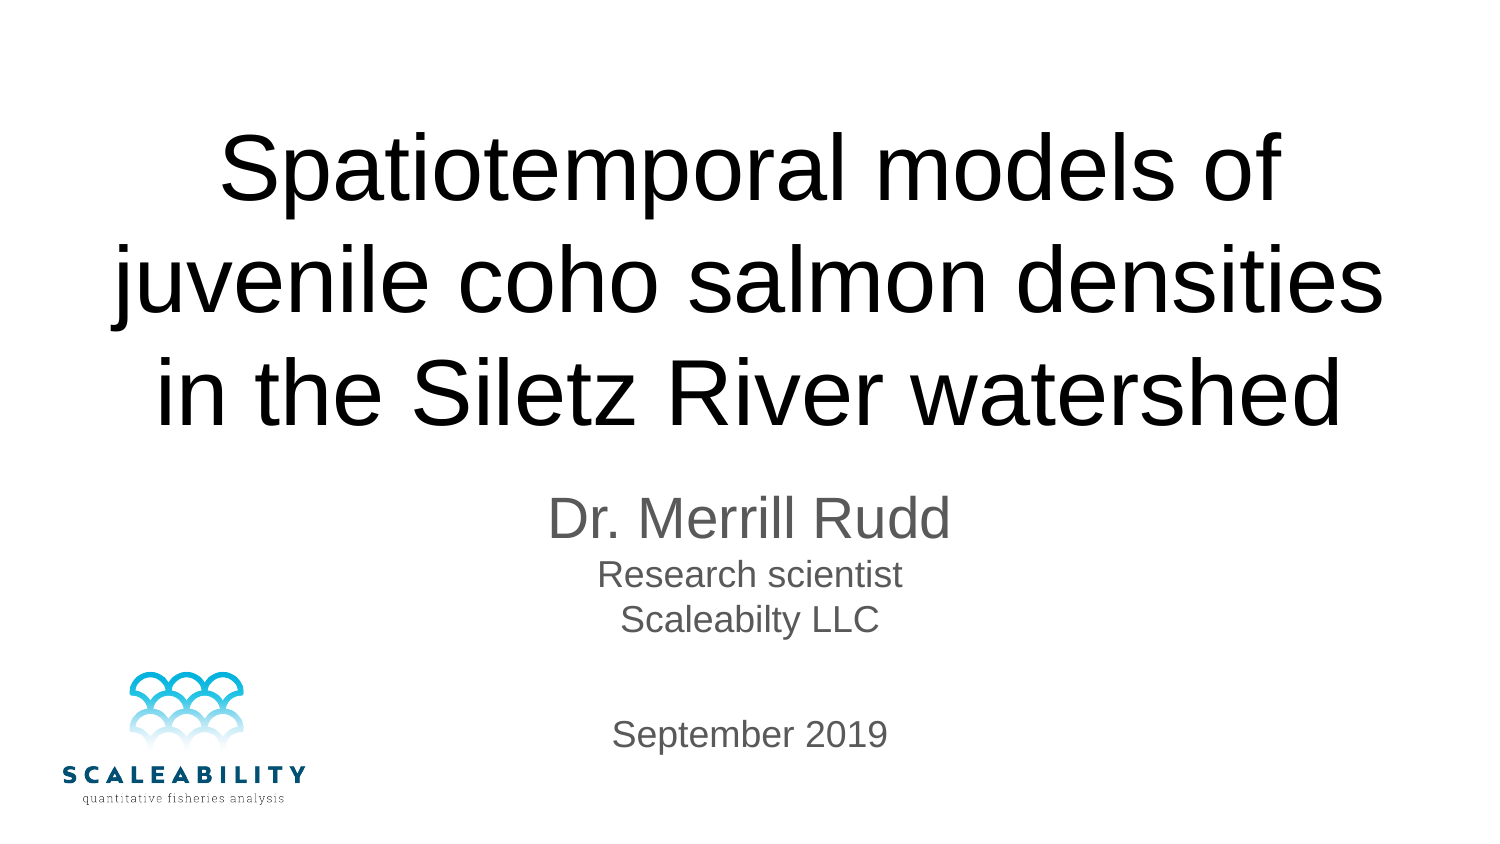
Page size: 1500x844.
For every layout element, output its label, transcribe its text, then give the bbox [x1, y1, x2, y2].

subtitle Dr. Merrill Rudd Research scientist Scaleabilty LLC September 2019 [51, 464, 1449, 595]
picture [50, 660, 322, 817]
title Spatiotemporal models of juvenile coho salmon densities in the Siletz River watershed [51, 122, 1449, 459]
